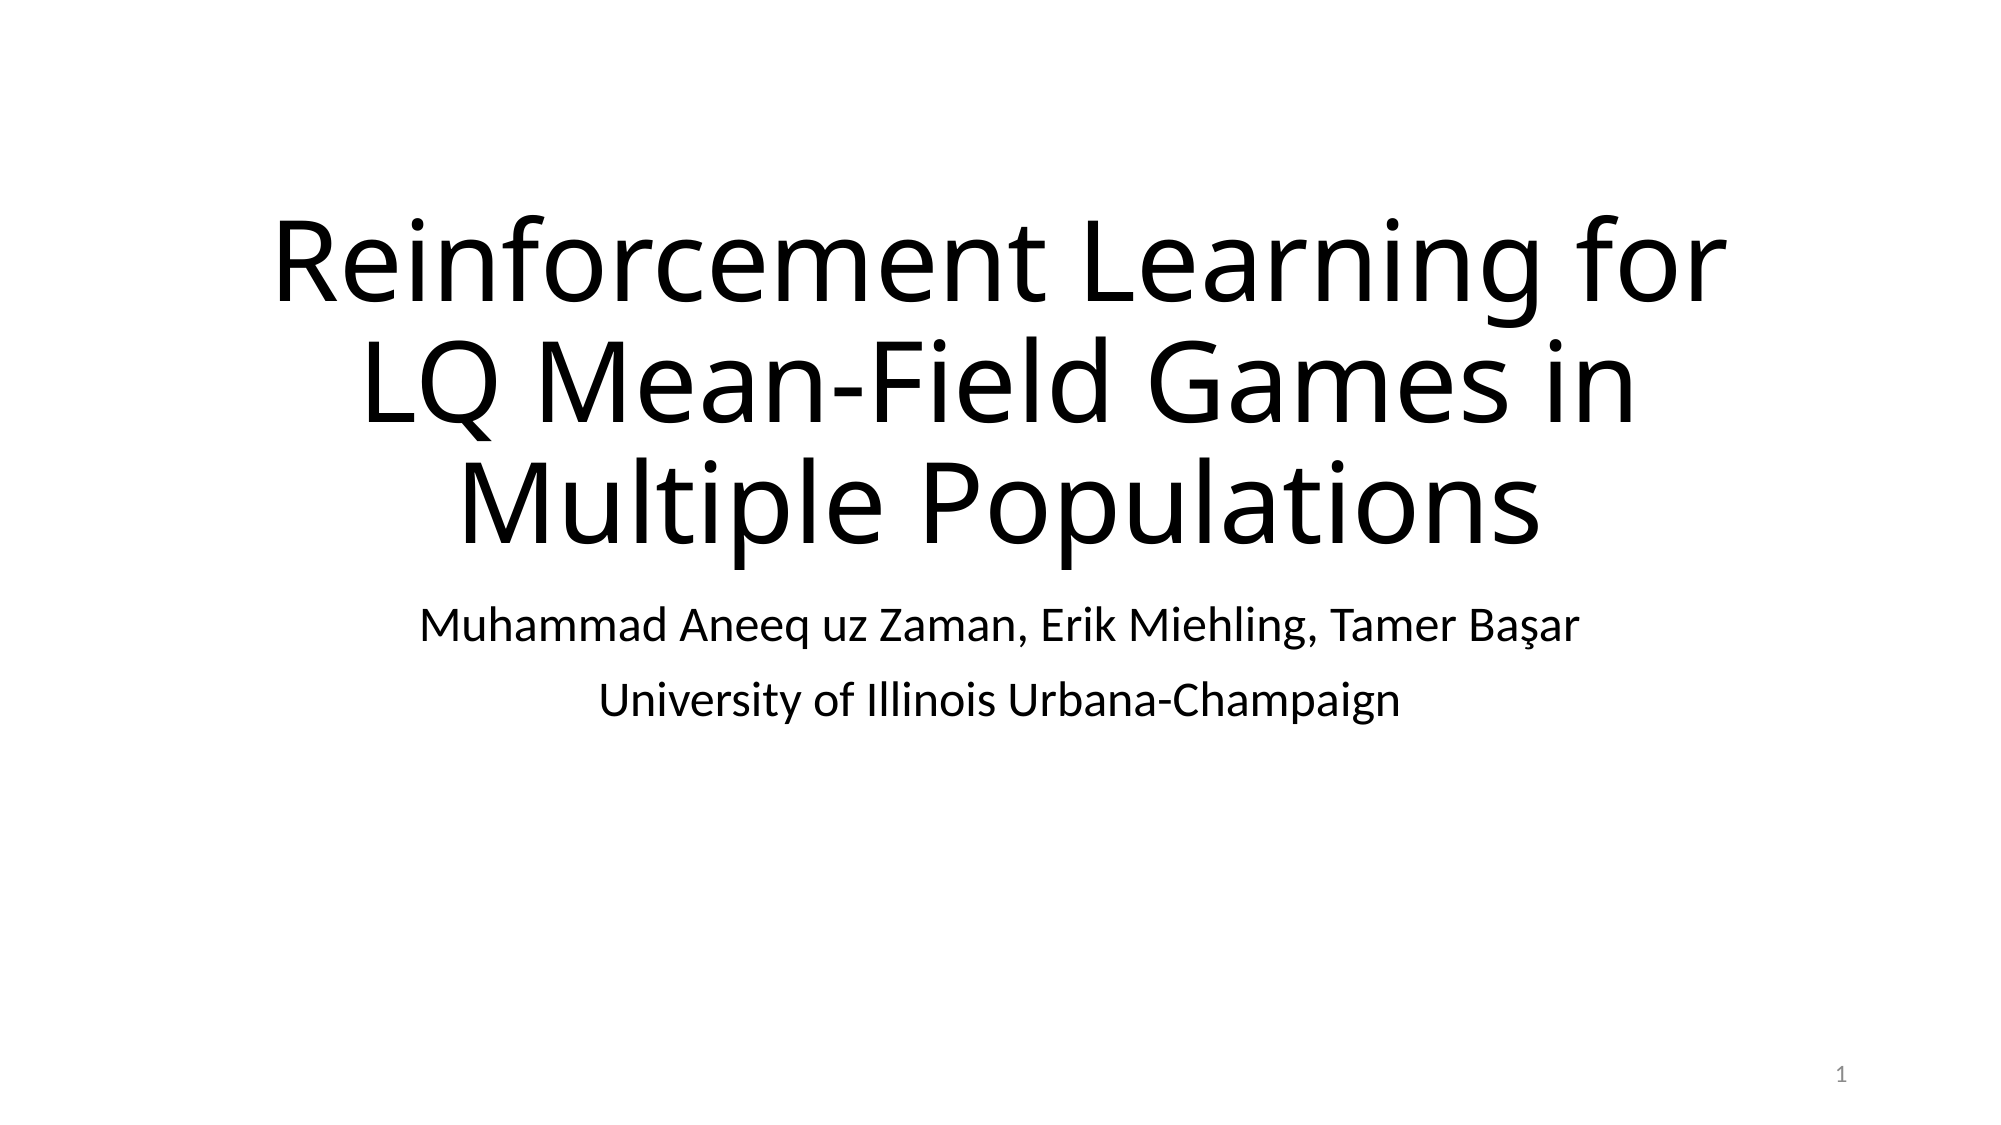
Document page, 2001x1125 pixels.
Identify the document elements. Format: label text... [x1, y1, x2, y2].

slide_number 1 [1412, 1042, 1863, 1103]
subtitle Muhammad Aneeq uz Zaman, Erik Miehling, Tamer Başar University of Illinois Urbana-Champaign [249, 590, 1750, 863]
title Reinforcement Learning for LQ Mean-Field Games in Multiple Populations [249, 184, 1750, 576]
